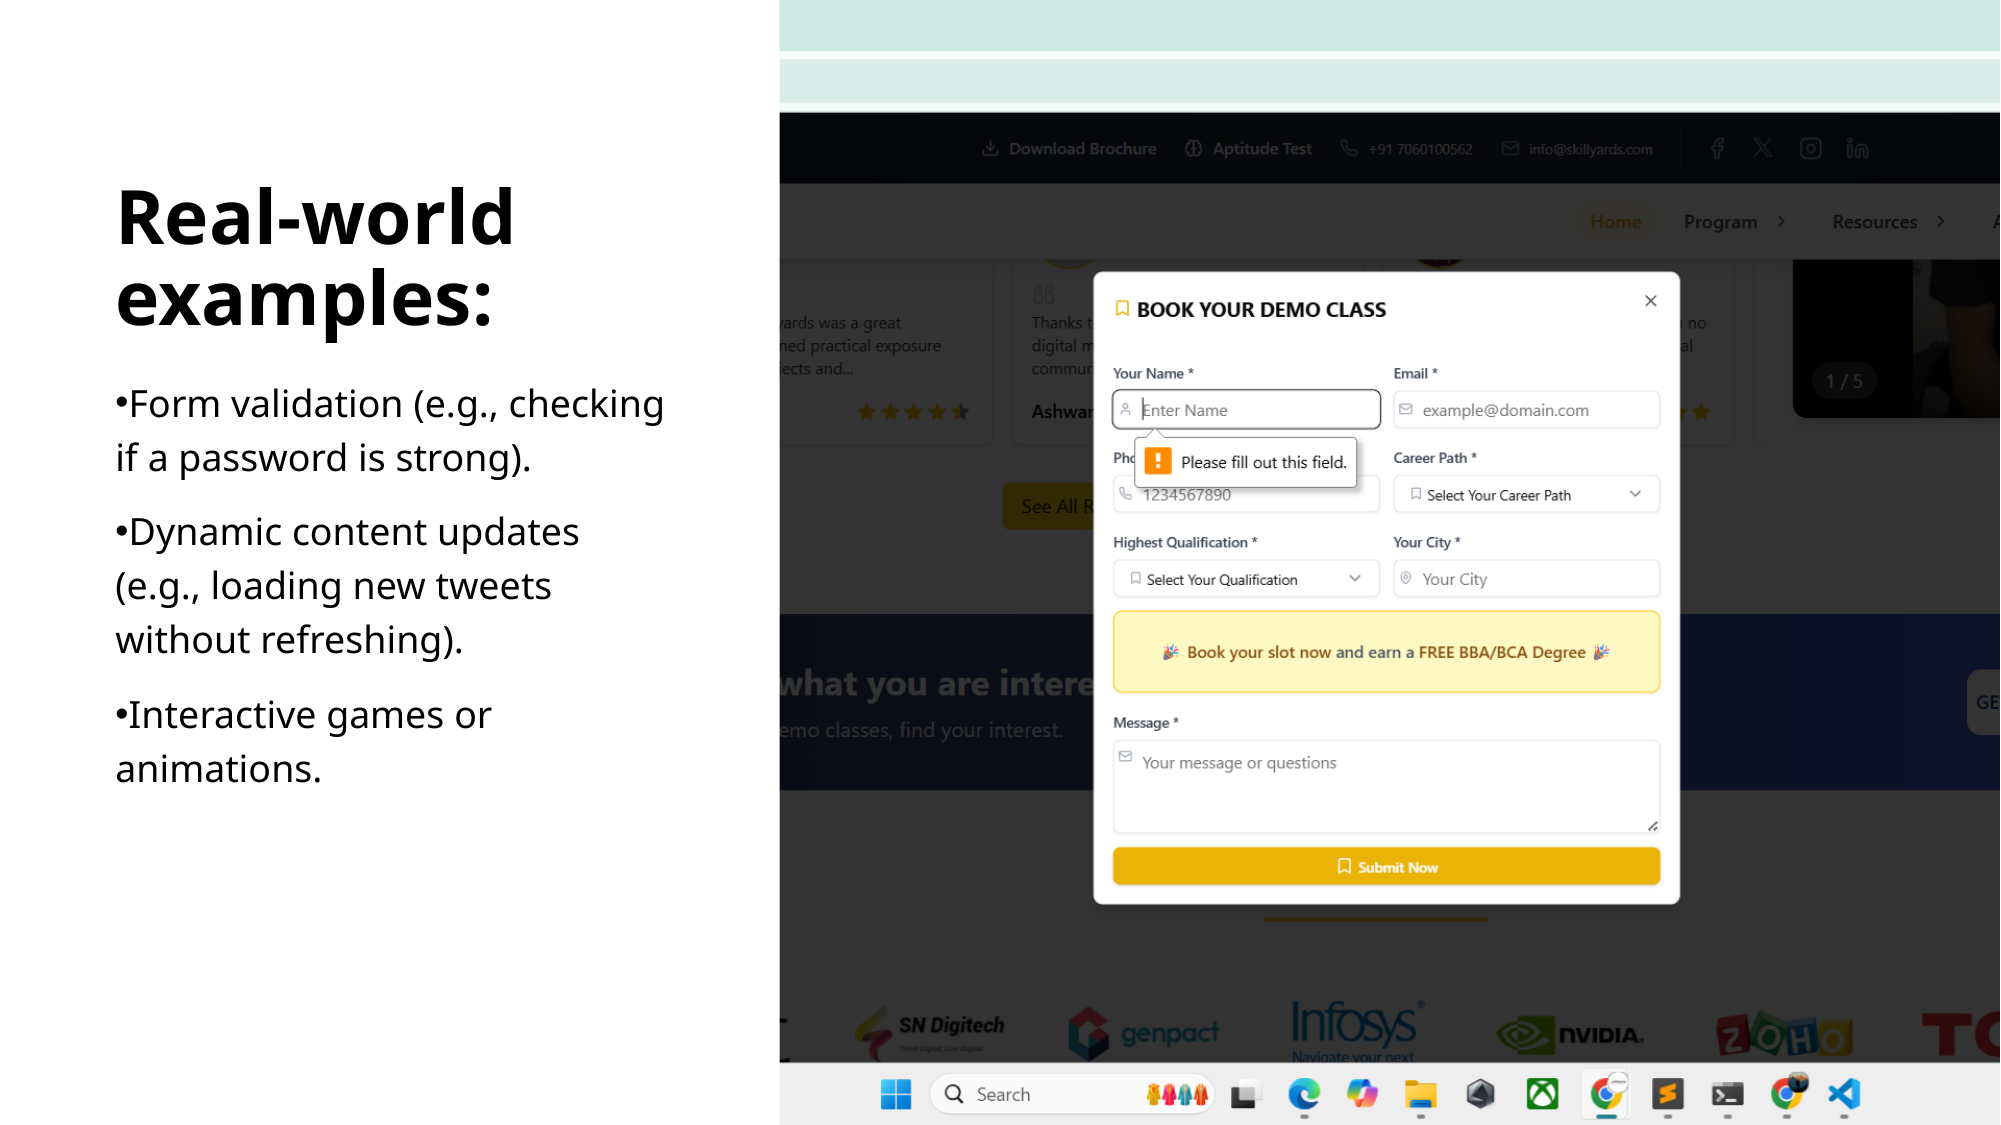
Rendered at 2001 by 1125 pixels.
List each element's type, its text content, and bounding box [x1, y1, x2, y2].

subtitle Form validation (e.g., checking if a password is strong). Dynamic content updates (e.g., loading new tweets without refreshing). Interactive games or animations. [100, 363, 684, 1040]
title Real-world examples: [100, 98, 684, 350]
picture [779, 0, 2000, 1125]
text_box [0, 0, 779, 1125]
